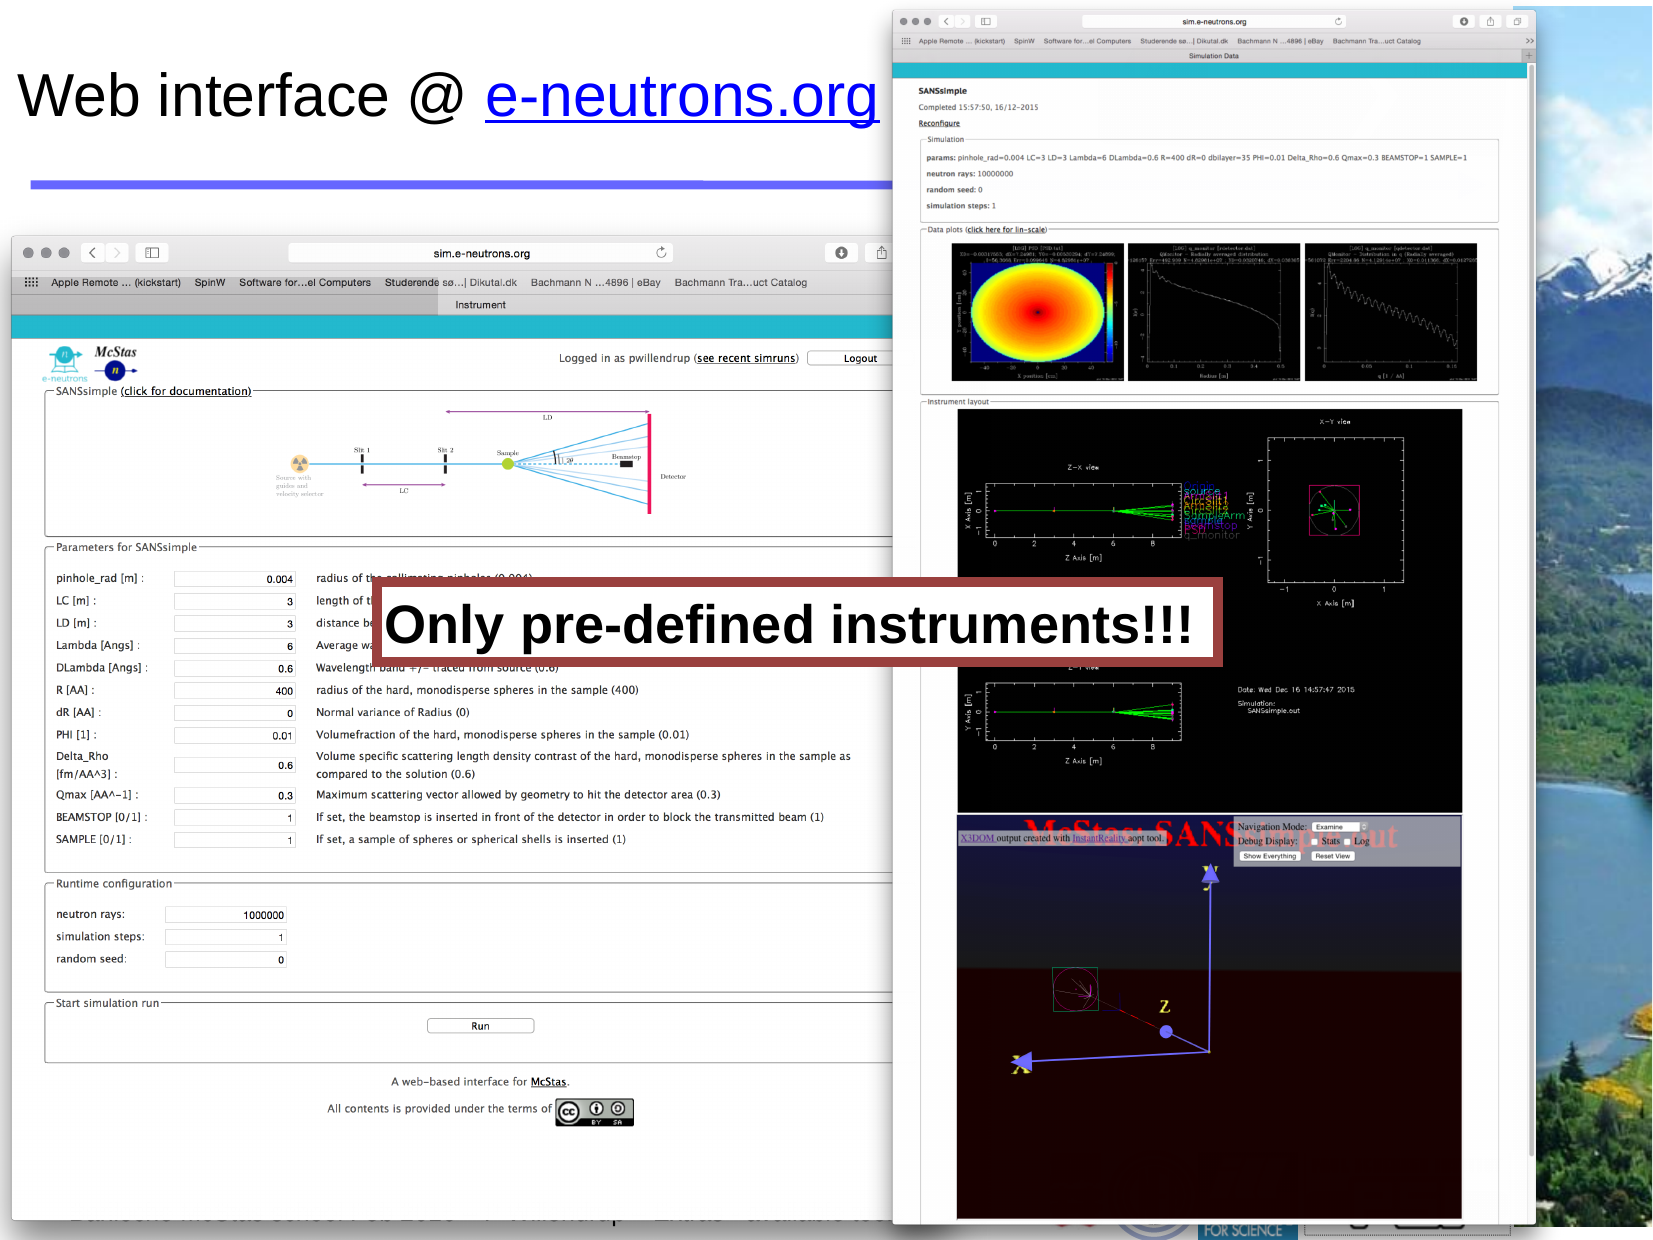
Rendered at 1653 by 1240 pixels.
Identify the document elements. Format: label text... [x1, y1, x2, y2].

picture [0, 0, 1653, 1240]
title Web interface @ e-neutrons.org [17, 31, 853, 163]
